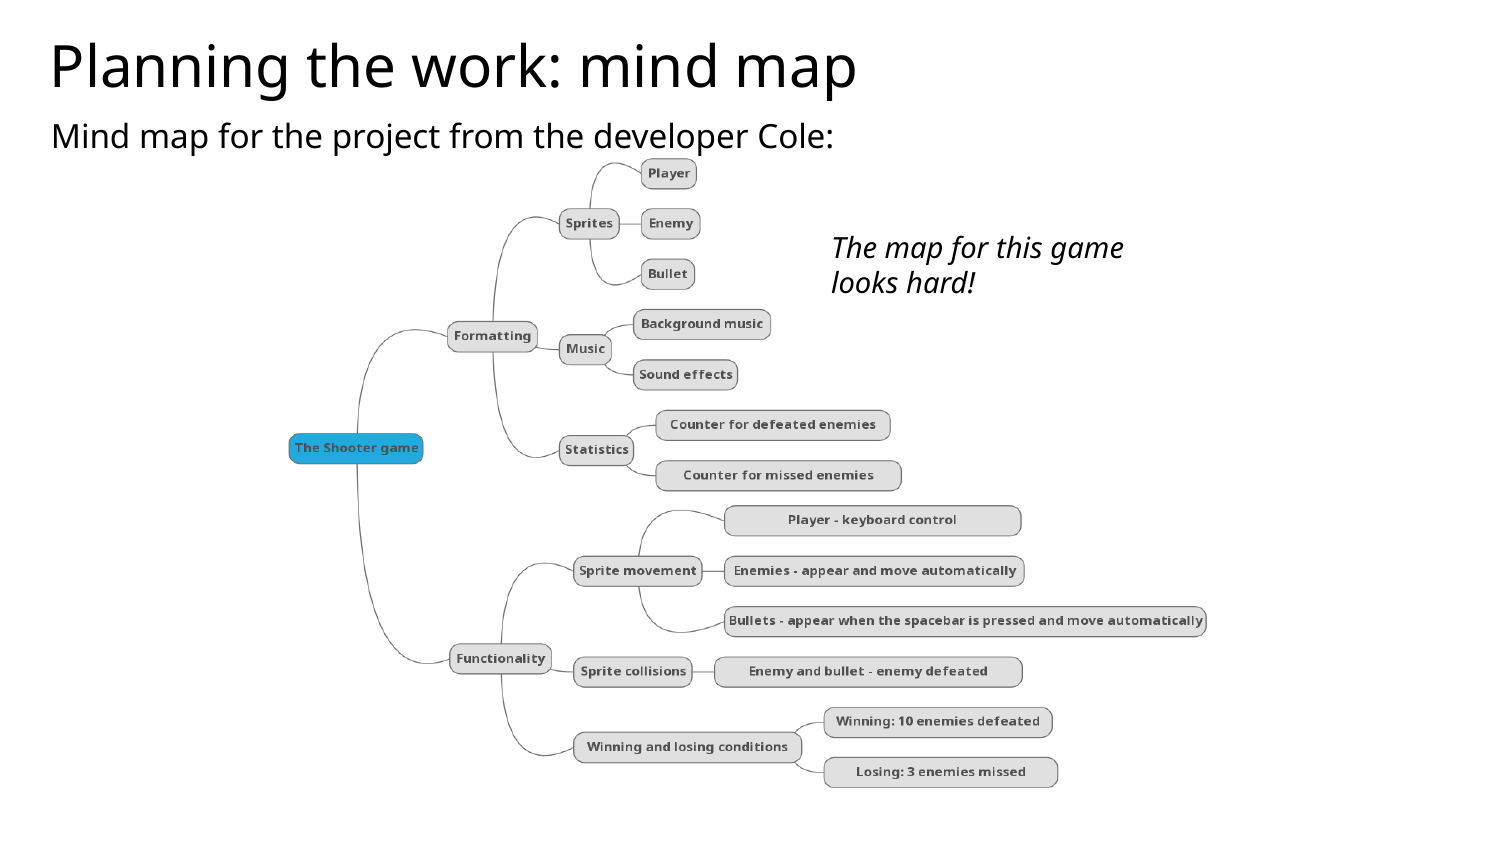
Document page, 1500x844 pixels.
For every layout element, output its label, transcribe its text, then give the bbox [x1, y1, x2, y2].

text_box Mind map for the project from the developer Cole: [35, 100, 1172, 178]
picture [258, 131, 1237, 817]
text_box Planning the work: mind map [49, 28, 1237, 106]
